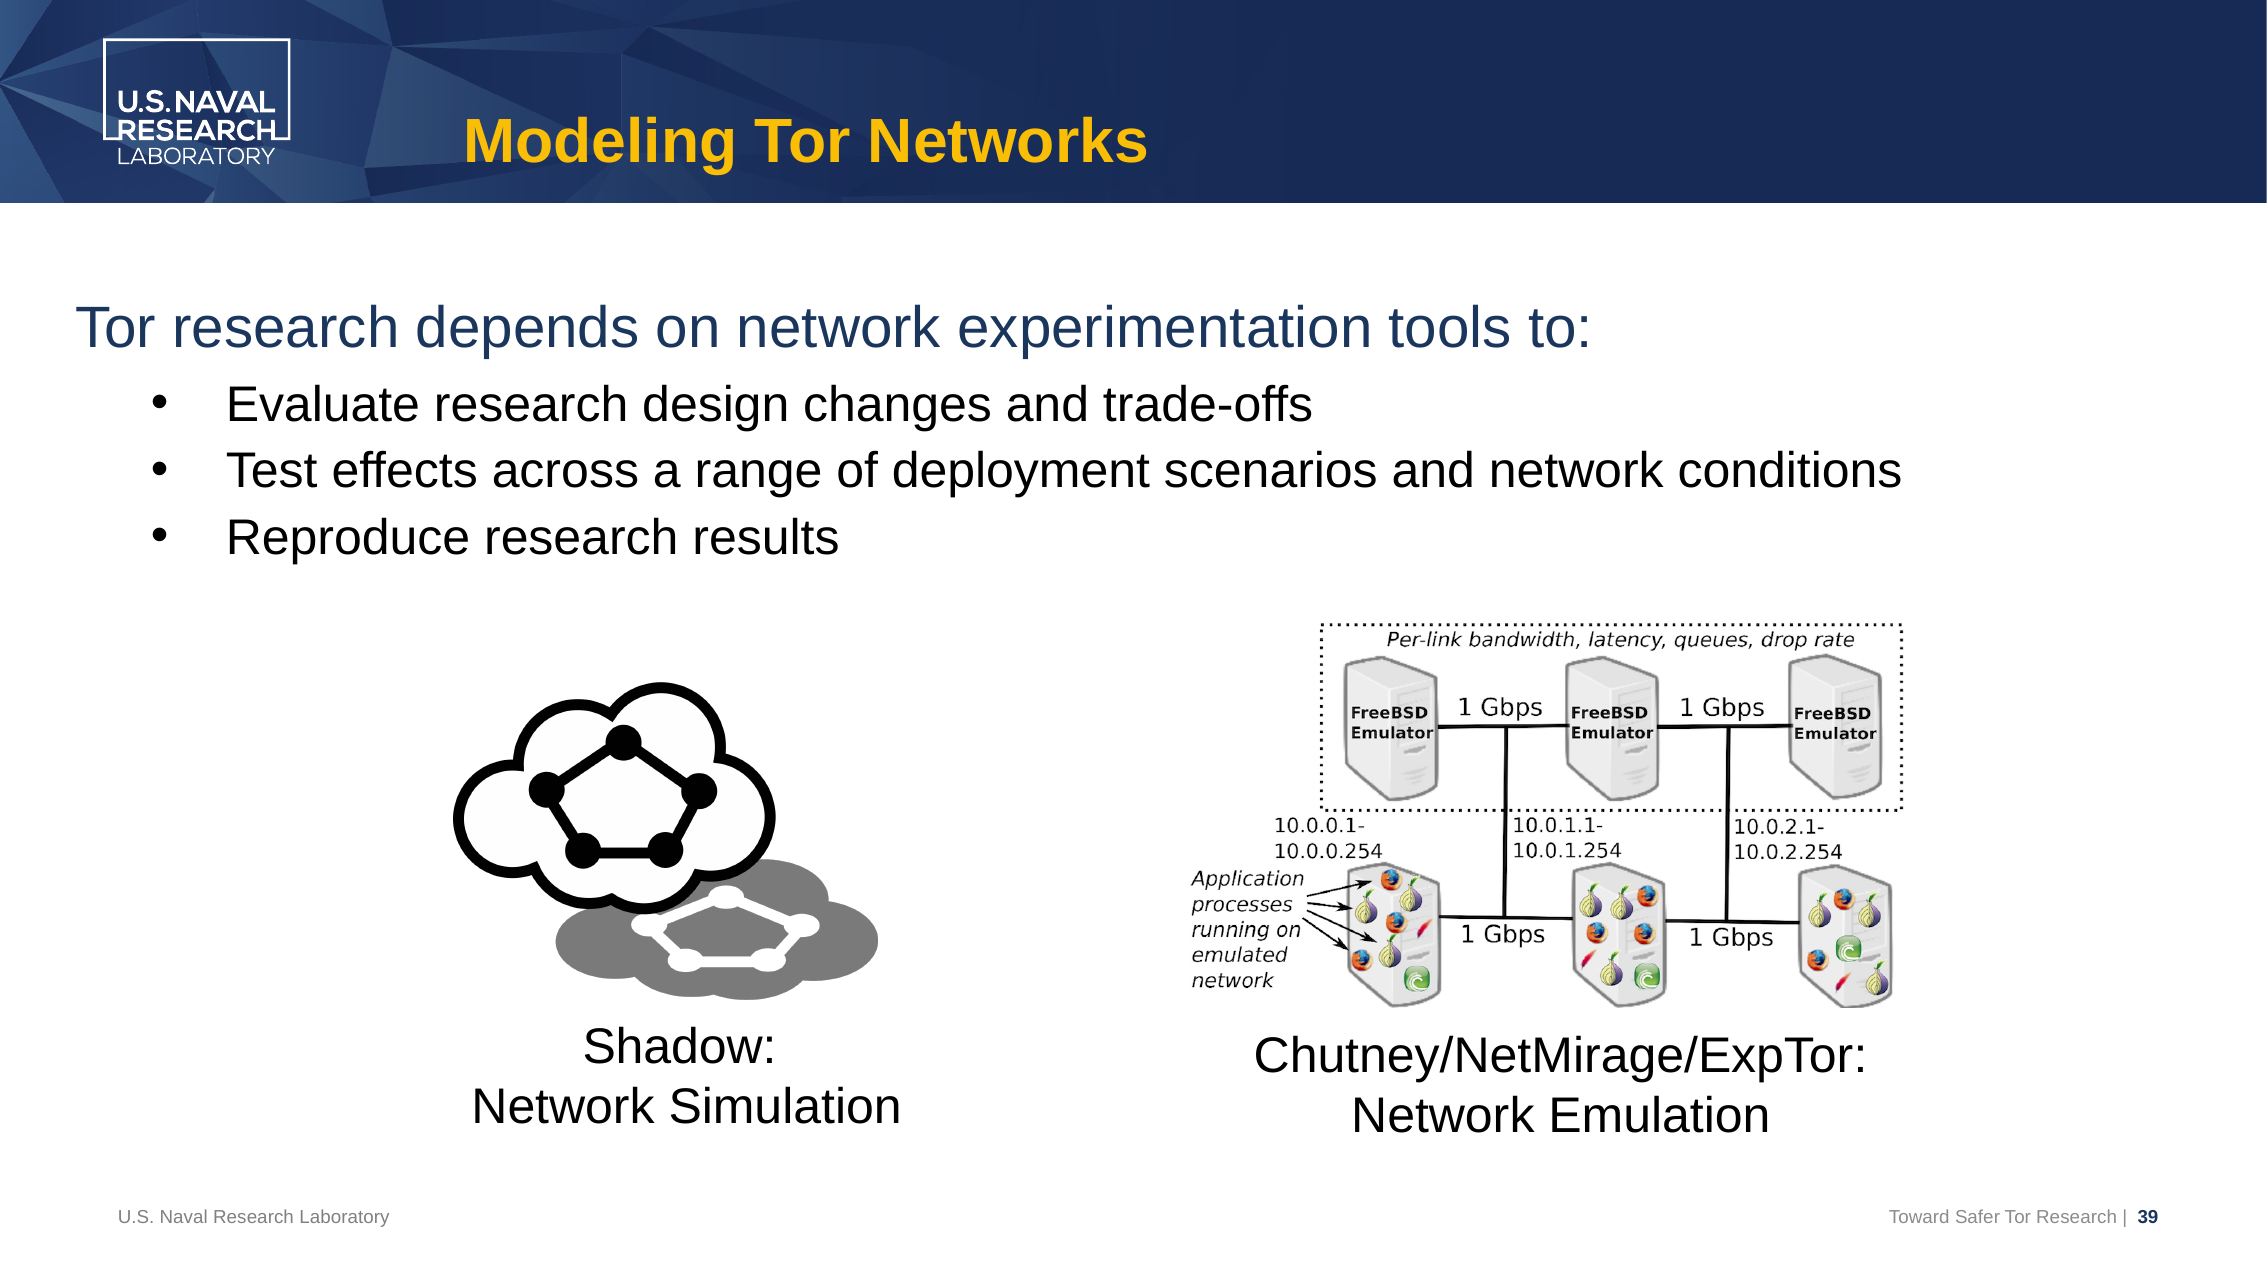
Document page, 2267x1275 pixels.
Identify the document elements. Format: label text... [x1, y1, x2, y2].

text_box Chutney/NetMirage/ExpTor: Network Emulation [1238, 1015, 1883, 1151]
slide_number Toward Safer Tor Research | 39 [1255, 1181, 2159, 1250]
picture [453, 682, 878, 1000]
picture [1190, 619, 1907, 1008]
footer U.S. Naval Research Laboratory [103, 1181, 868, 1250]
picture [0, 0, 2267, 203]
list Tor research depends on network experimentation tools to: Evaluate research design changes and trade-offs Test effects across a range of deployment scenarios and network conditions Reproduce research results [75, 289, 2172, 1152]
title Modeling Tor Networks [463, 104, 2113, 180]
text_box Shadow: Network Simulation [456, 1006, 917, 1142]
